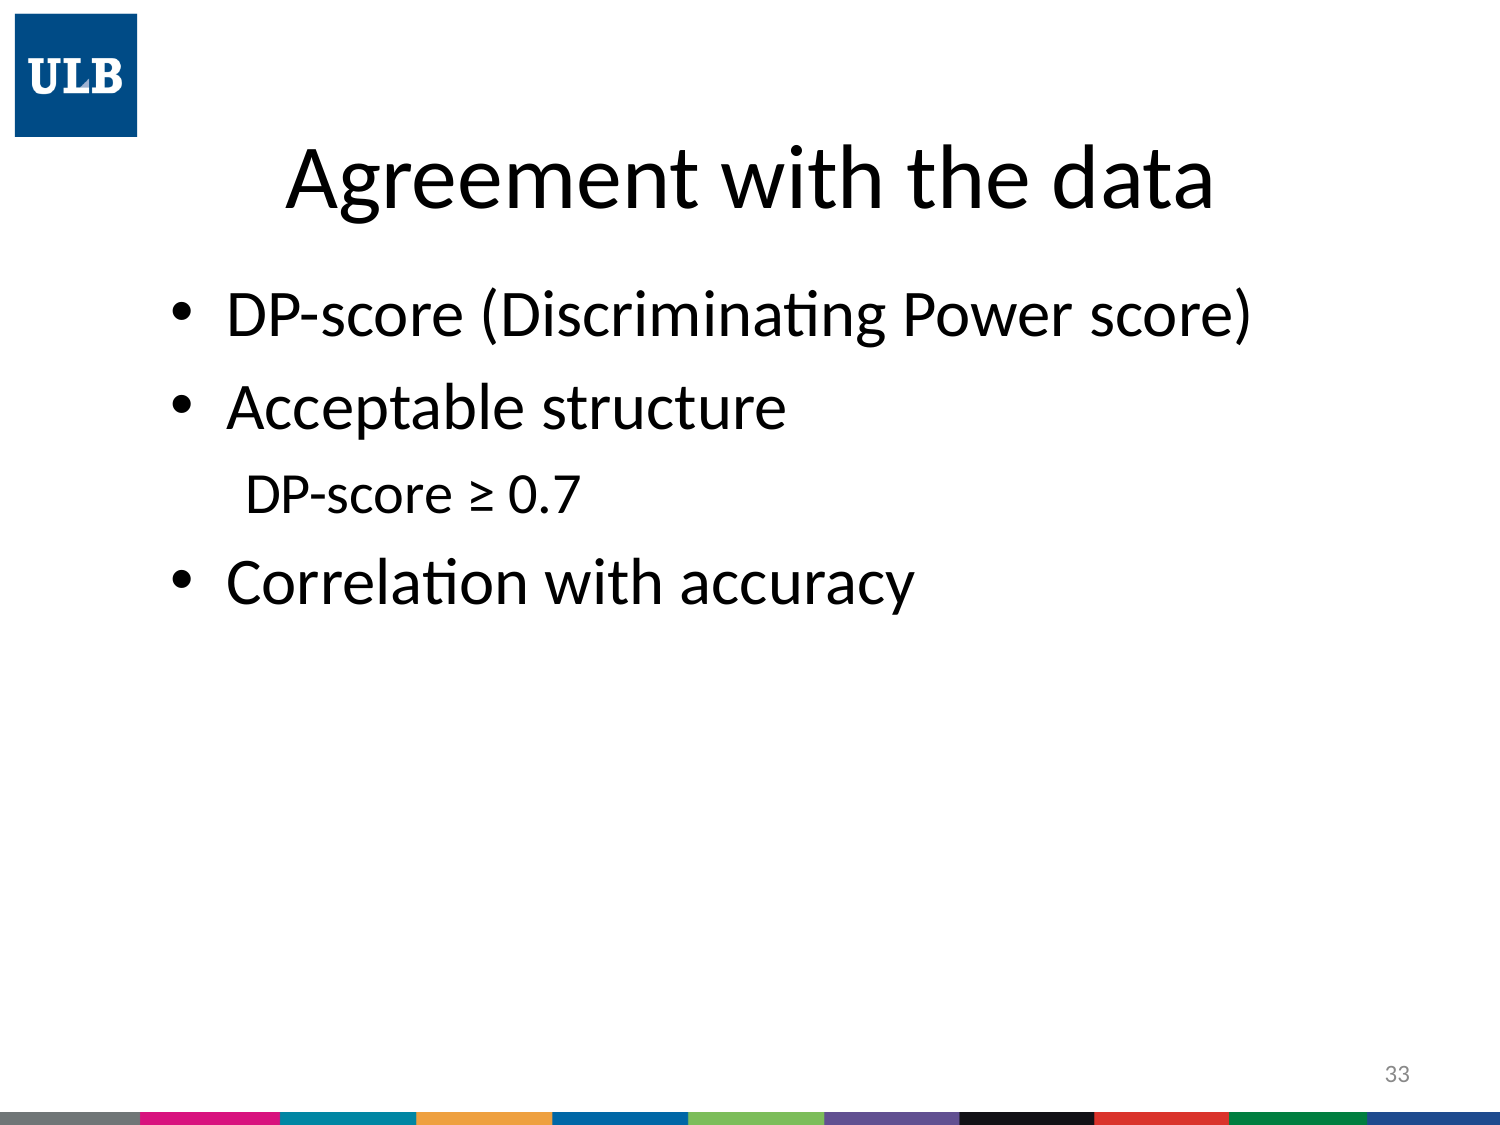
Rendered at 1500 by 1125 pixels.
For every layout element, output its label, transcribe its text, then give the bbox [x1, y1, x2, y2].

title Agreement with the data [76, 78, 1427, 266]
picture [0, 1112, 686, 1125]
picture [14, 12, 141, 137]
picture [689, 1112, 1500, 1125]
slide_number 33 [1074, 1042, 1425, 1103]
list DP-score (Discriminating Power score) Acceptable structure DP-score ≥ 0.7 Correlation with accuracy [155, 262, 1350, 1005]
